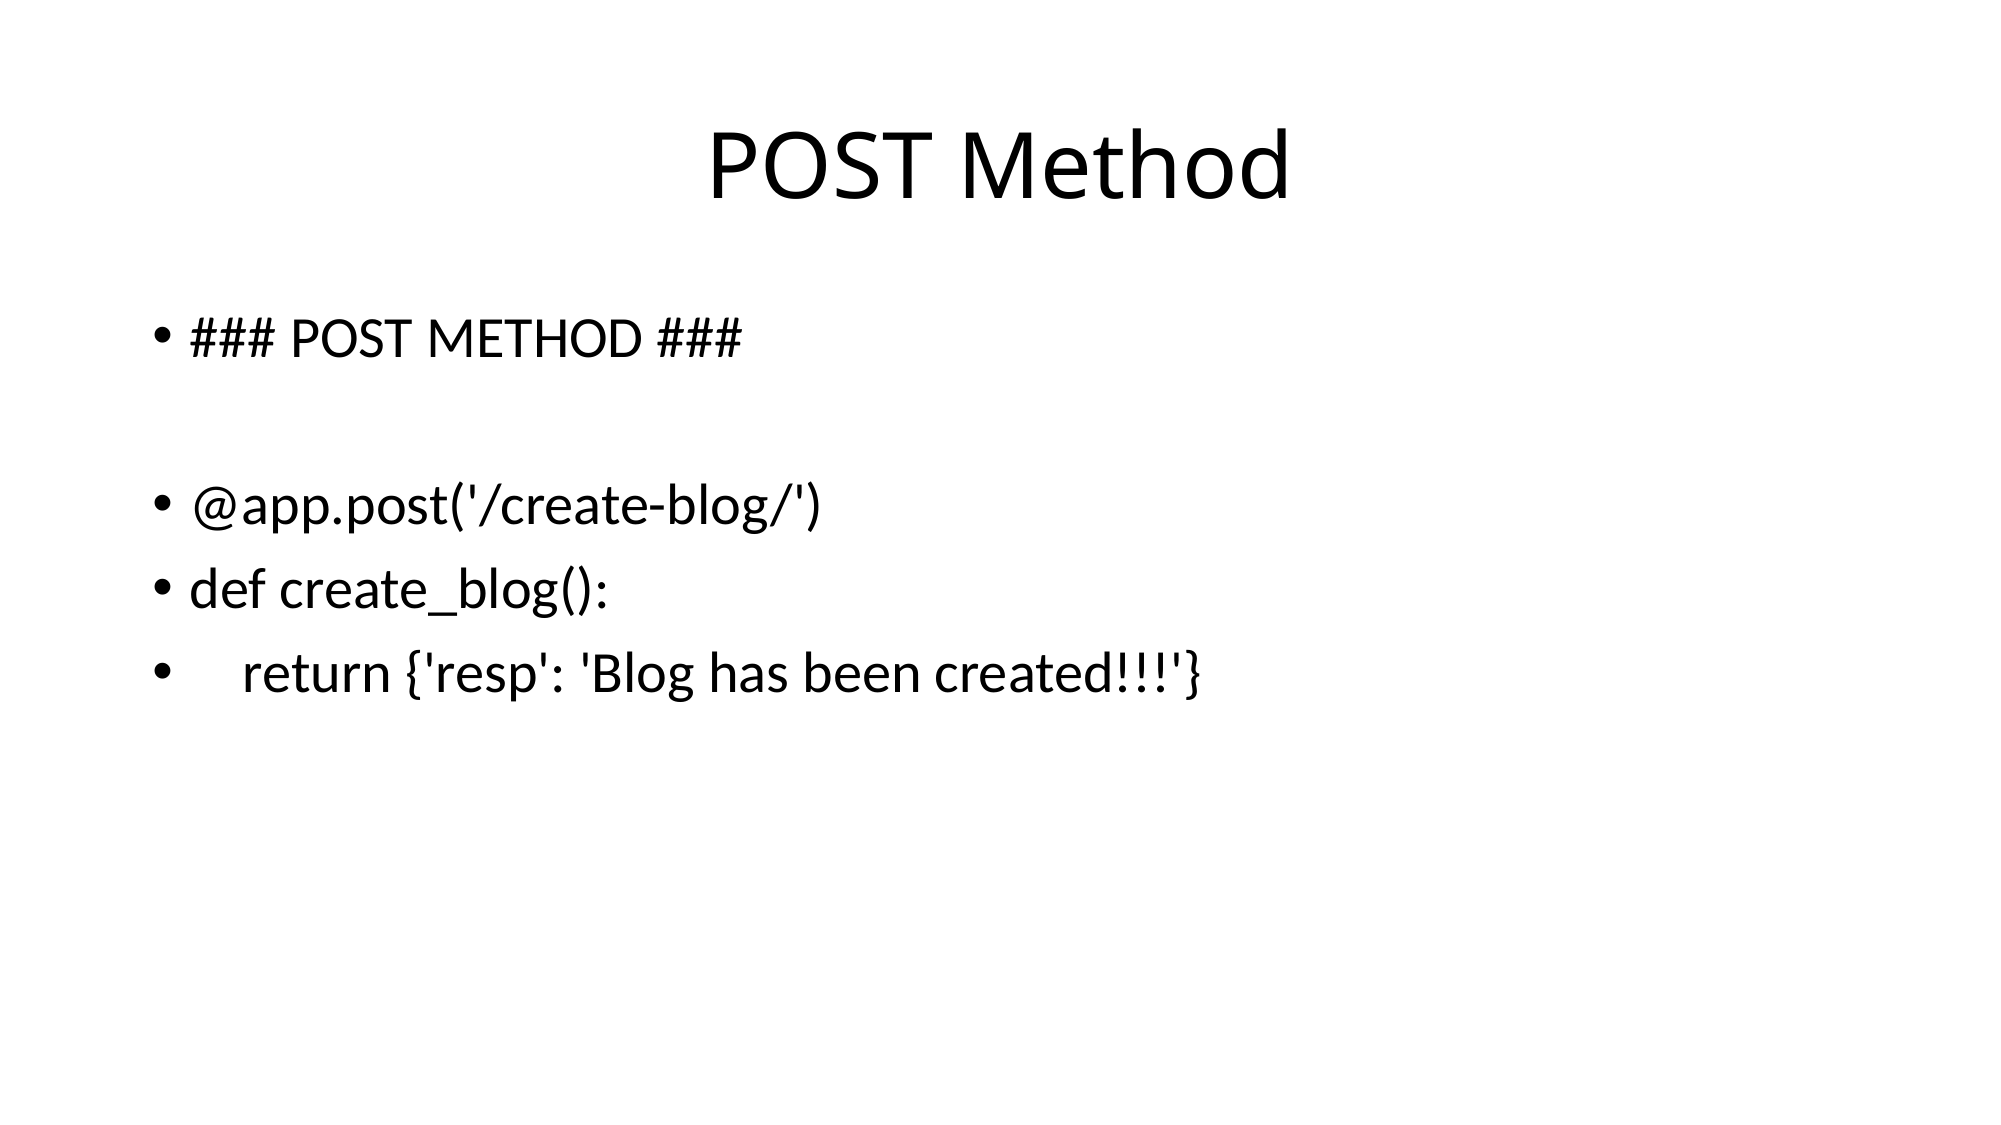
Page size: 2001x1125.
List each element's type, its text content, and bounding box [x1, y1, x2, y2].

title POST Method [137, 59, 1863, 278]
list ### POST METHOD ### @app.post('/create-blog/') def create_blog(): return {'resp': 'Blog has been created!!!'} [137, 299, 1863, 1014]
